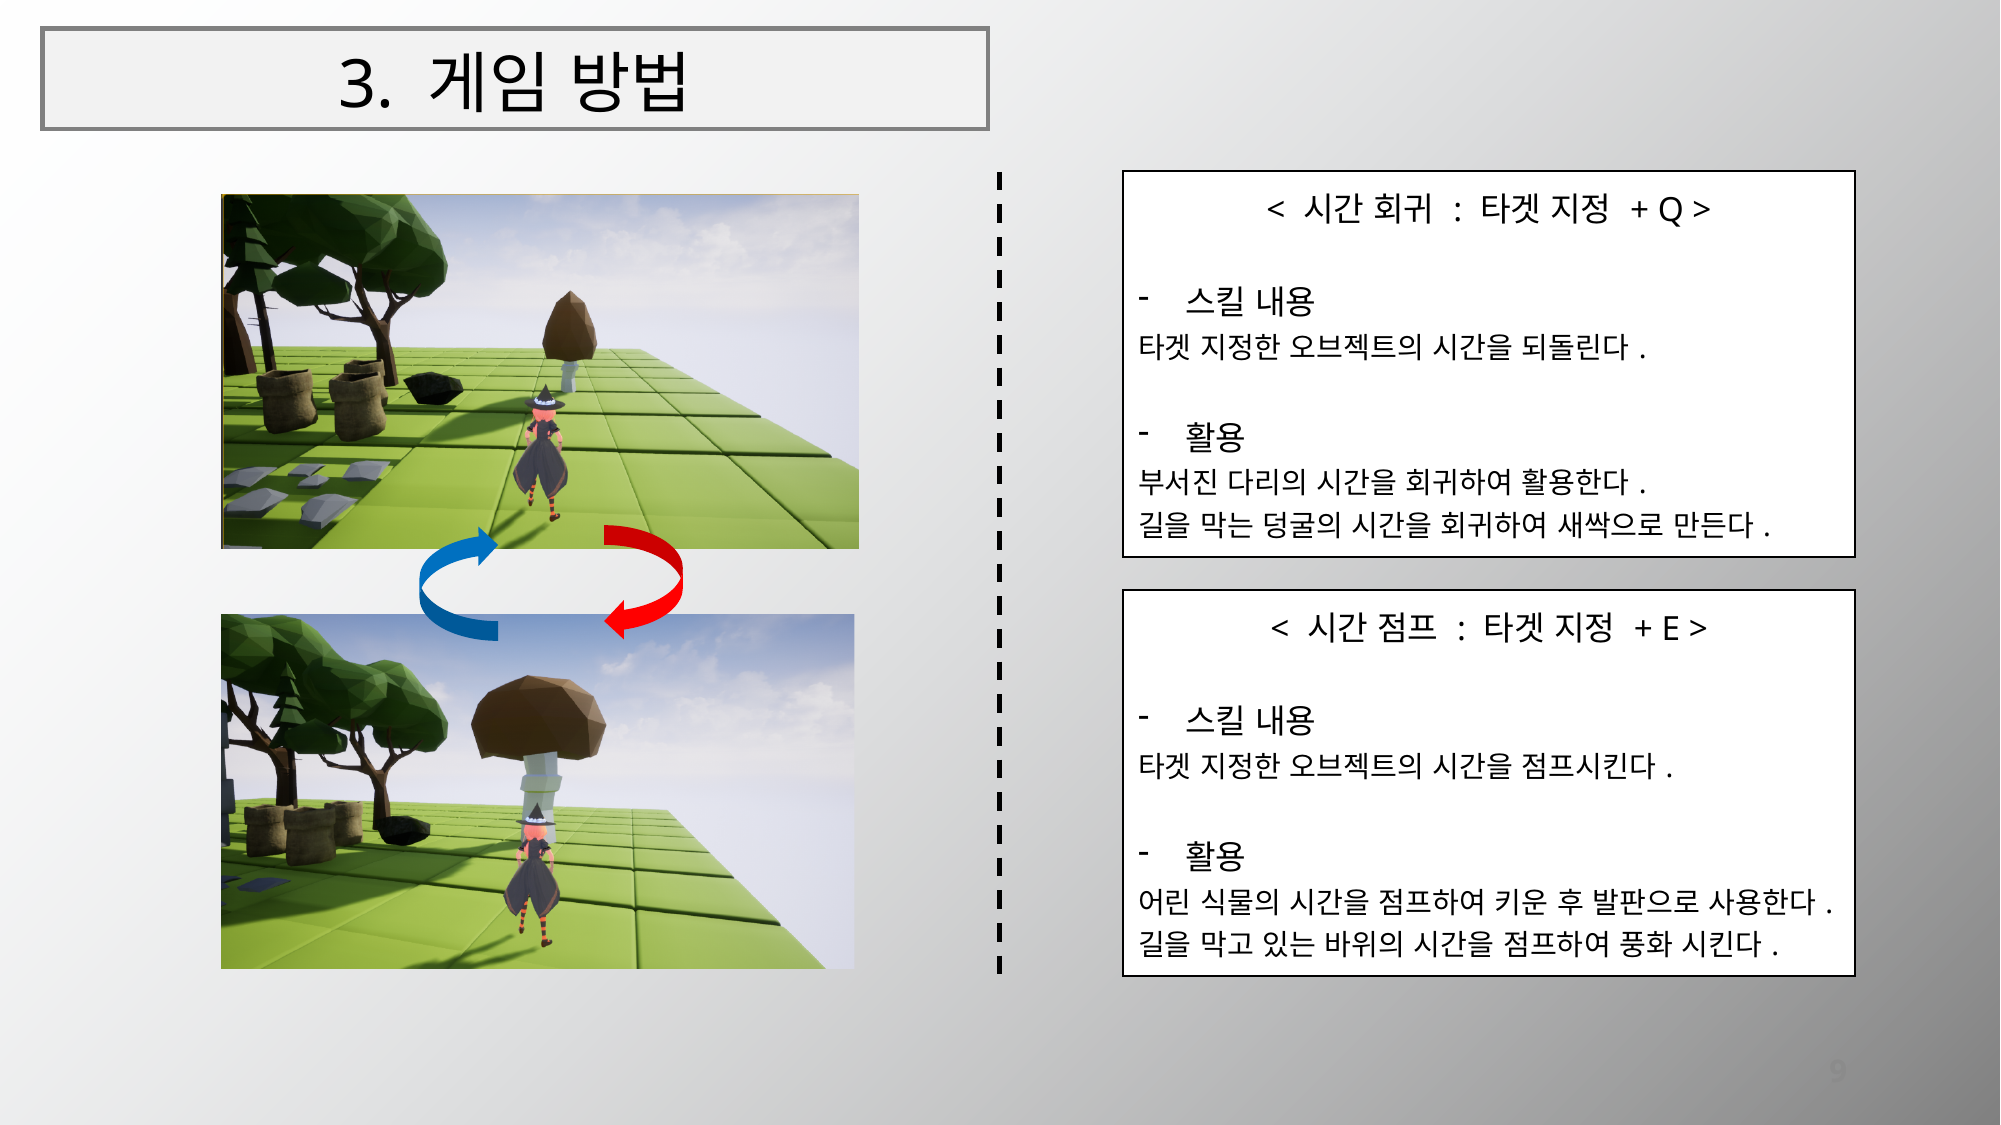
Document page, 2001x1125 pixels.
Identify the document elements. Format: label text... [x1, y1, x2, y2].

slide_number 9 [1412, 1042, 1863, 1103]
title 3. 게임 방법 [42, 31, 988, 130]
picture [221, 194, 859, 549]
table_header < 시간 점프 : 타겟 지정 + E > 스킬 내용 타겟 지정한 오브젝트의 시간을 점프시킨다. 활용 어린 식물의 시간을 점프하여 키운 후 발판으로 사용한다. 길을 막고 있는 바위의 시간을 점프하여 풍화 시킨다. [1124, 591, 1854, 975]
text_box [609, 549, 684, 614]
table_header < 시간 회귀 : 타겟 지정 + Q > 스킬 내용 타겟 지정한 오브젝트의 시간을 되돌린다. 활용 부서진 다리의 시간을 회귀하여 활용한다. 길을 막는 덩굴의 시간을 회귀하여 새싹으로 만든다. [1124, 172, 1854, 556]
text_box [418, 549, 496, 614]
picture [220, 614, 855, 969]
